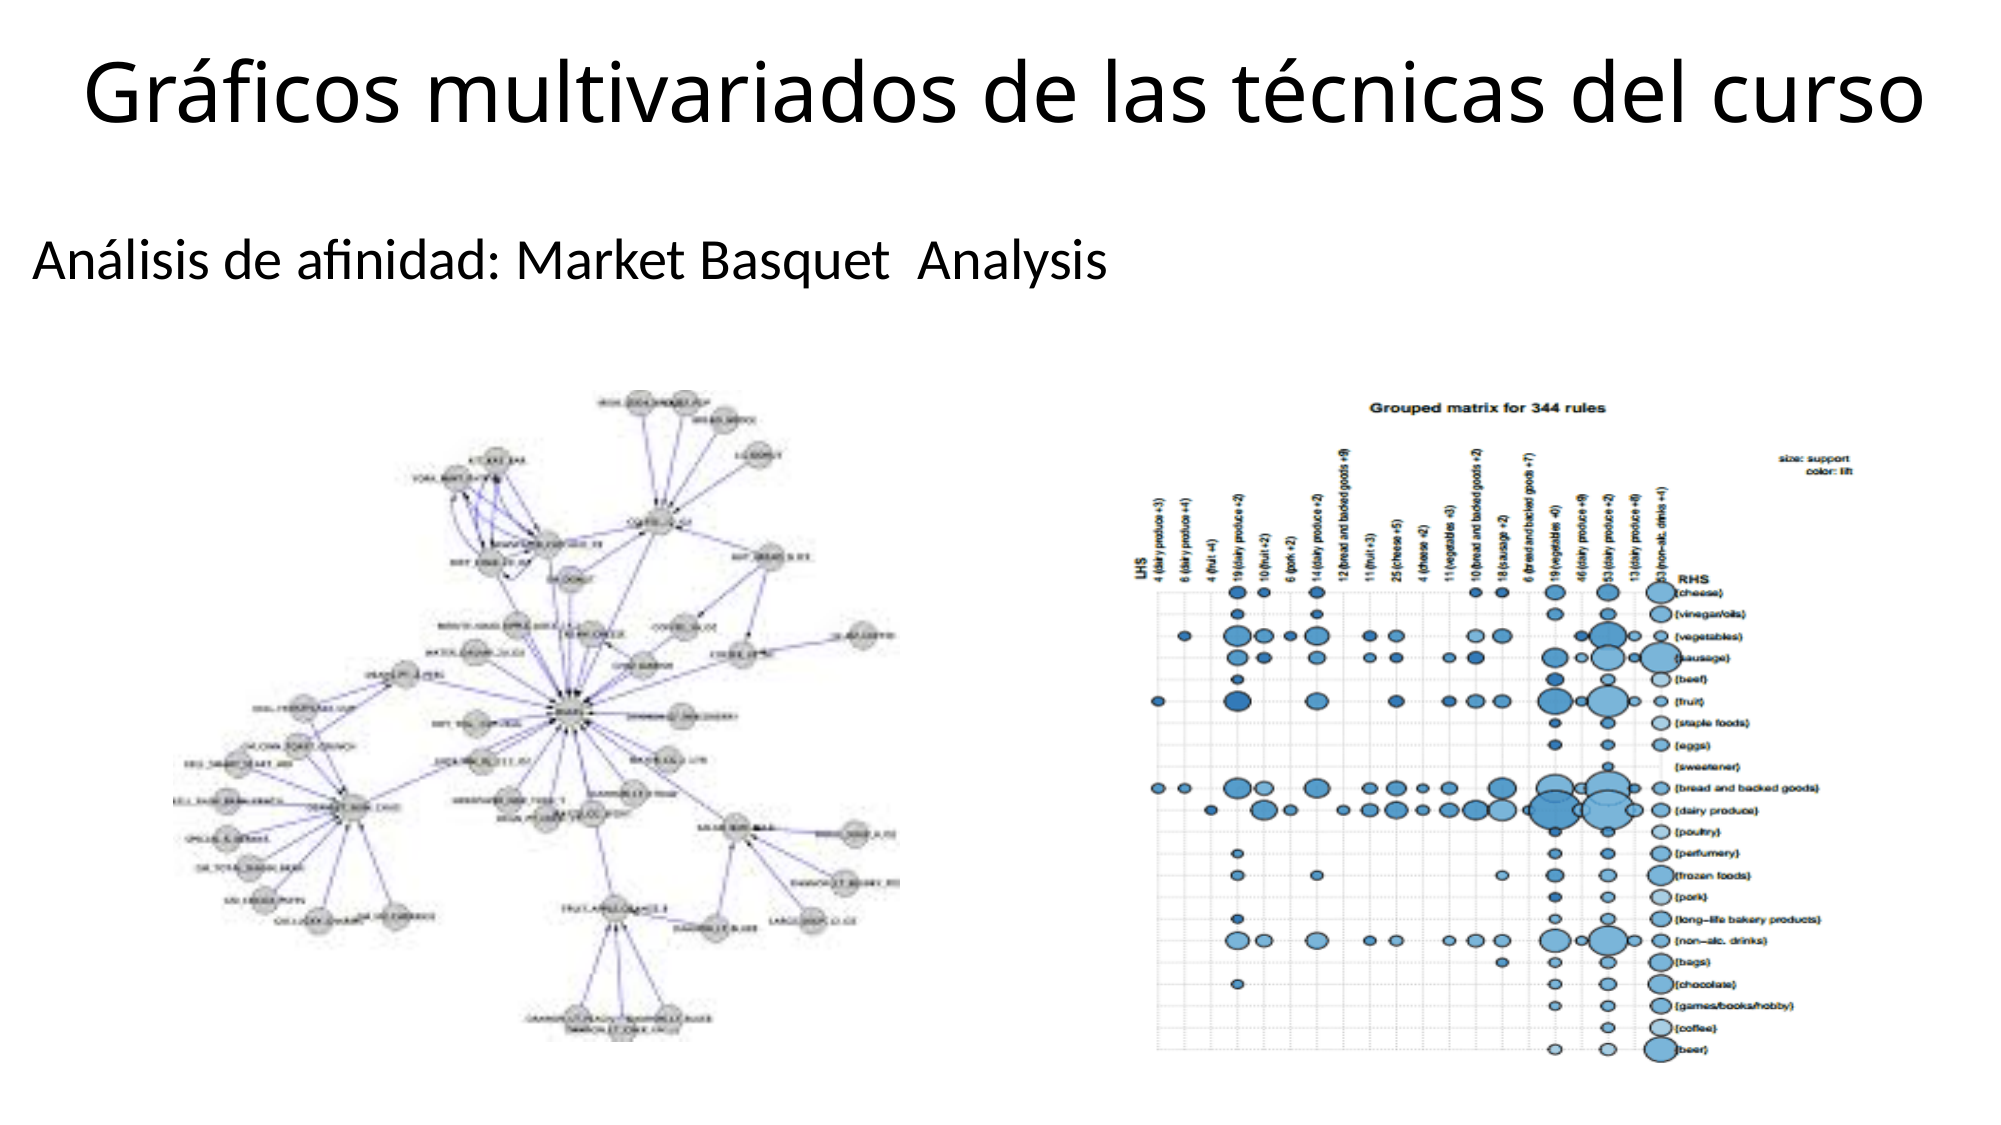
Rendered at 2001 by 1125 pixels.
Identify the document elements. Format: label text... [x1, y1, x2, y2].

list Análisis de afinidad: Market Basquet Analysis [17, 221, 1743, 936]
picture [1124, 390, 1864, 1070]
picture [173, 390, 900, 1043]
text_box Gráficos multivariados de las técnicas del curso [37, 19, 1975, 172]
